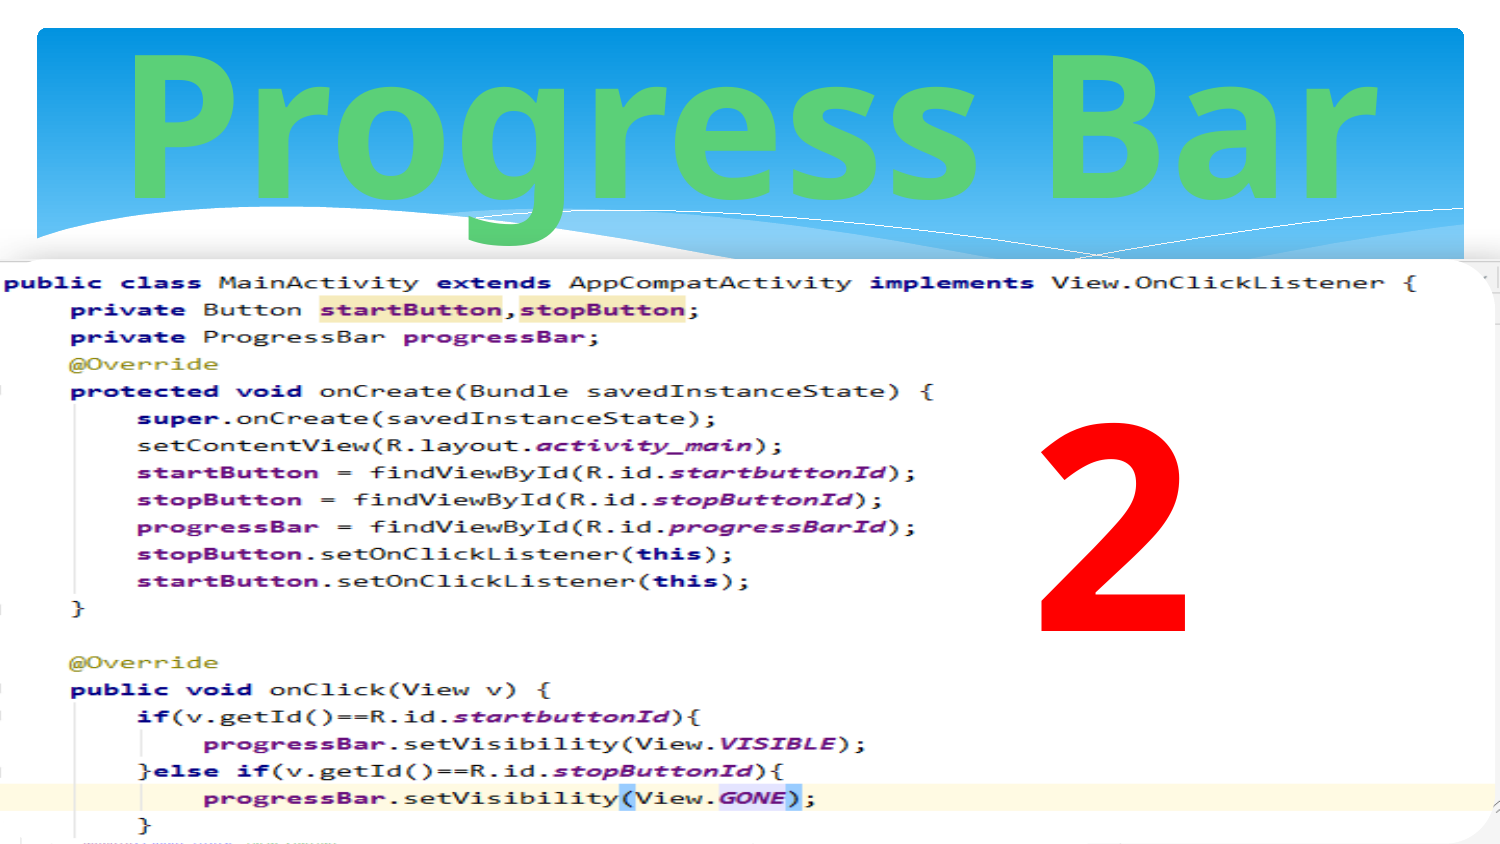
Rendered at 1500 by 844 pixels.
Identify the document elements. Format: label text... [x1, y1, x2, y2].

picture [0, 259, 1500, 844]
title Progress Bar [75, 41, 1425, 196]
